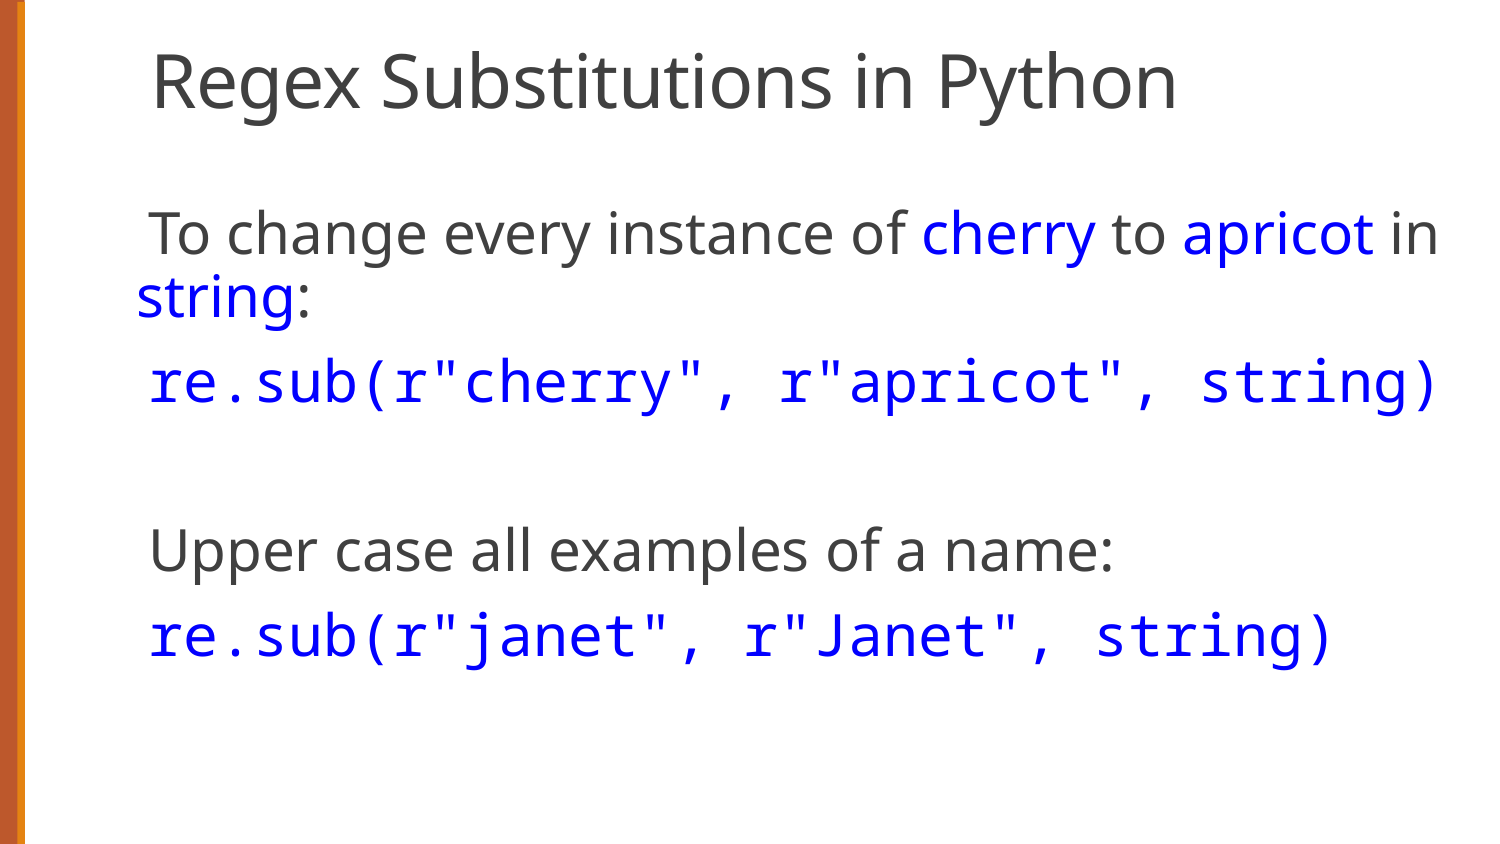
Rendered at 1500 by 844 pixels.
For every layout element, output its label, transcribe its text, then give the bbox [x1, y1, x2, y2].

list To change every instance of cherry to apricot in string: re.sub(r"cherry", r"apricot", string) Upper case all examples of a name: re.sub(r"janet", r"Janet", string) [135, 196, 1500, 760]
title Regex Substitutions in Python [135, 19, 1373, 132]
